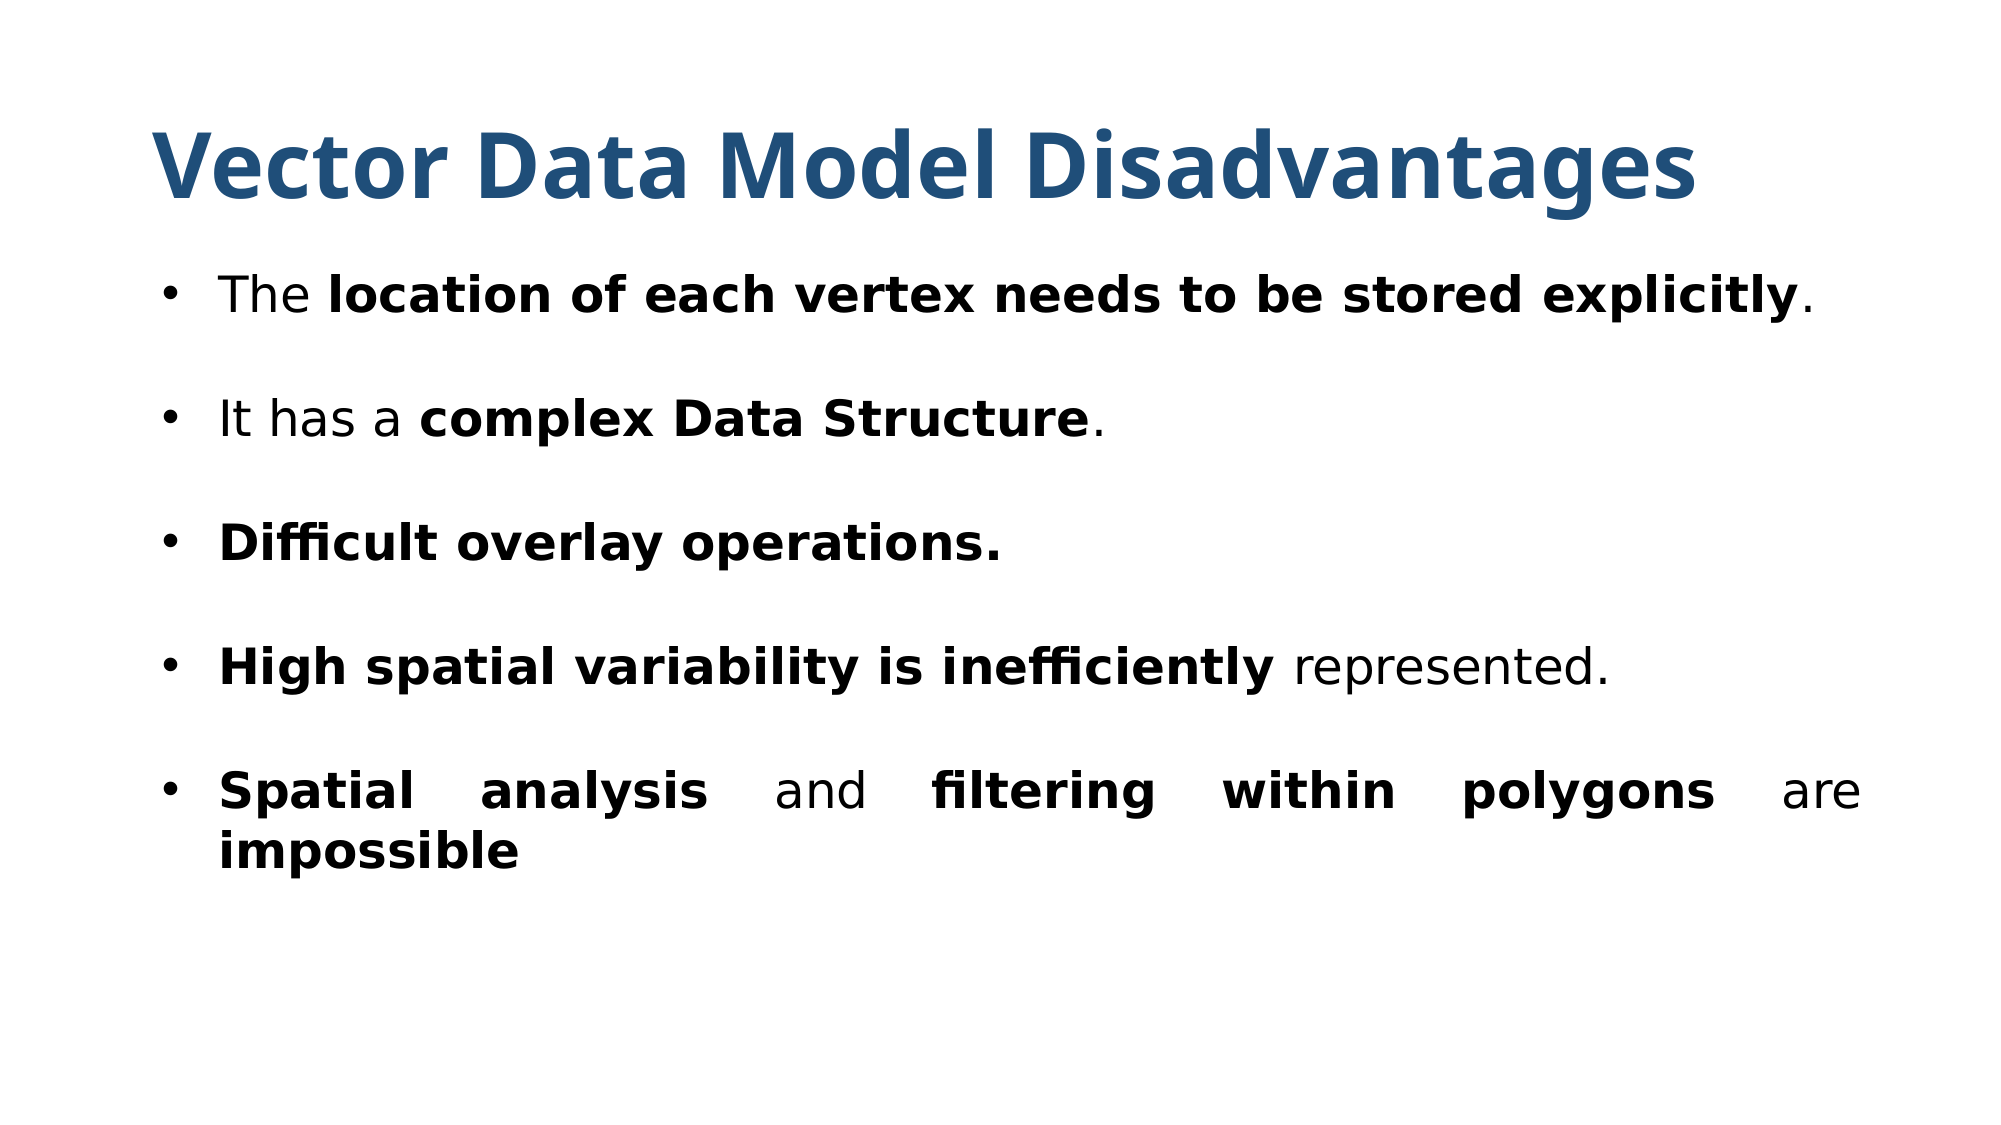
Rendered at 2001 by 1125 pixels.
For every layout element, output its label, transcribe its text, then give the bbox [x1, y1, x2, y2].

text_box The location of each vertex needs to be stored explicitly. It has a complex Data Structure. Difficult overlay operations. High spatial variability is inefficiently represented. Spatial analysis and filtering within polygons are impossible [159, 260, 1863, 966]
title Vector Data Model Disadvantages [137, 59, 1863, 278]
